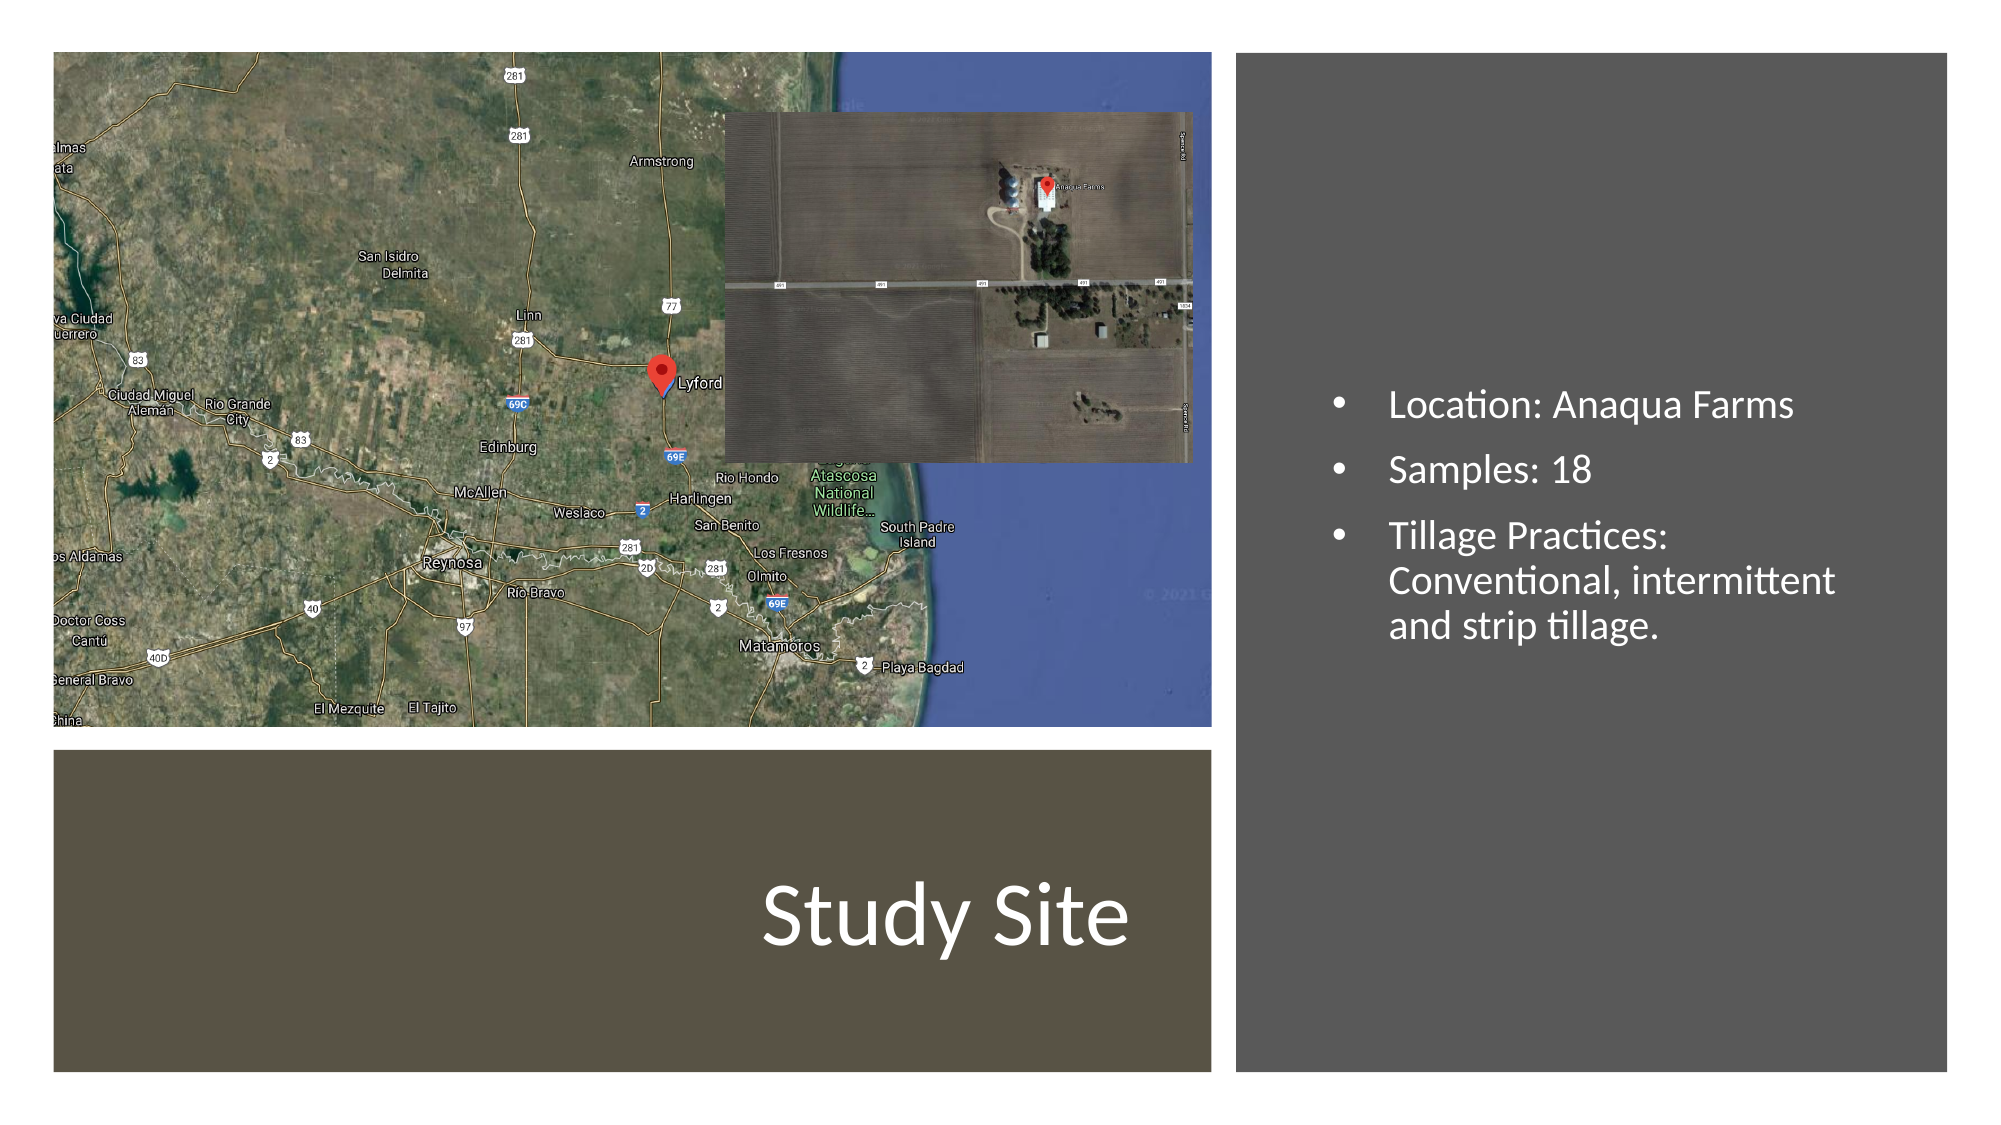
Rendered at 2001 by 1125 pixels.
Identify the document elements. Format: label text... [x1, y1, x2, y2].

text_box [53, 749, 1212, 1073]
title Study Site [85, 782, 1168, 1049]
text_box [1235, 52, 1948, 1073]
picture [53, 52, 1212, 727]
list Location: Anaqua Farms Samples: 18 Tillage Practices: Conventional, intermittent and strip tillage. [1317, 150, 1879, 947]
